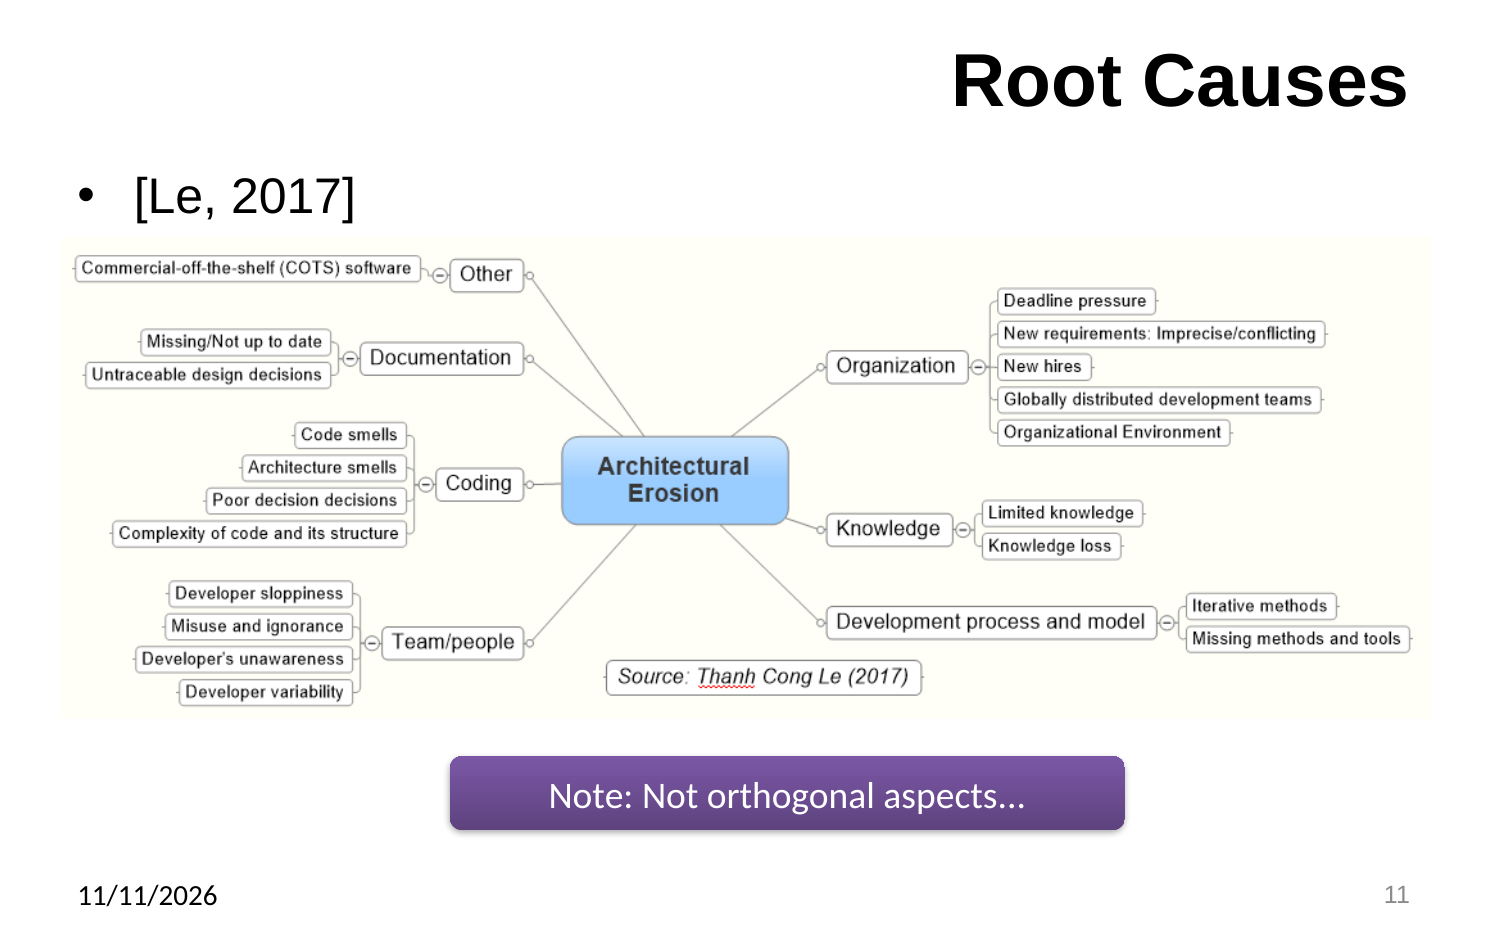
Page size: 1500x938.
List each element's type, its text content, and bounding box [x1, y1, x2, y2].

list [Le, 2017] [62, 726, 1425, 865]
list [Le, 2017] [62, 156, 1425, 235]
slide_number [62, 868, 413, 919]
slide_number 11 [1074, 868, 1425, 919]
text_box Note: Not orthogonal aspects... [449, 756, 1125, 831]
title Root Causes [75, 27, 1425, 125]
picture [62, 236, 1431, 719]
